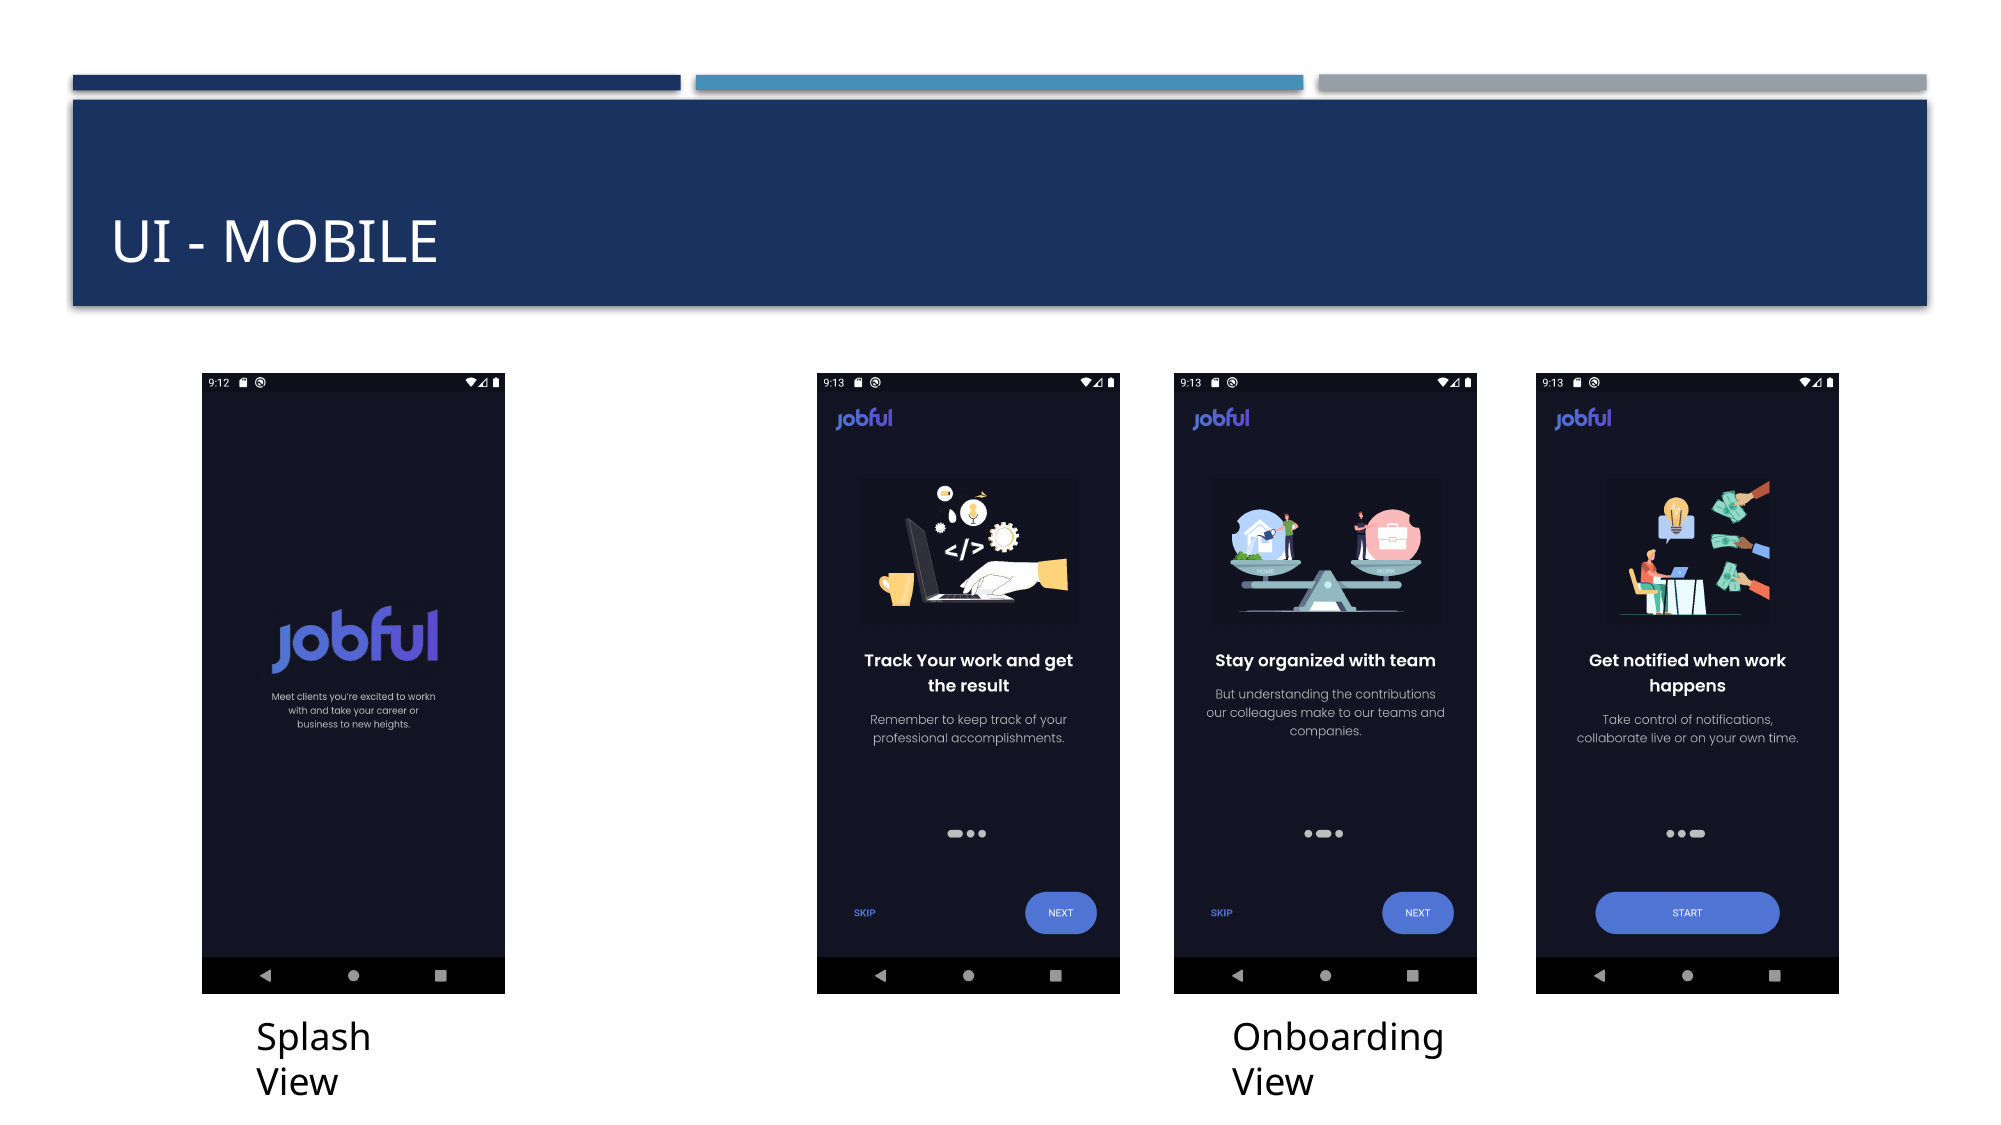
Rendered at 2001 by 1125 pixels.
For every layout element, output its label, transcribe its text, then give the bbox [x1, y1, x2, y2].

title UI - mOBILE [95, 119, 1905, 282]
text_box Splash View [241, 1005, 459, 1110]
text_box Onboarding View [1217, 1005, 1519, 1110]
picture [817, 372, 1120, 995]
picture [1174, 372, 1477, 995]
picture [1536, 372, 1839, 995]
picture [202, 372, 505, 995]
